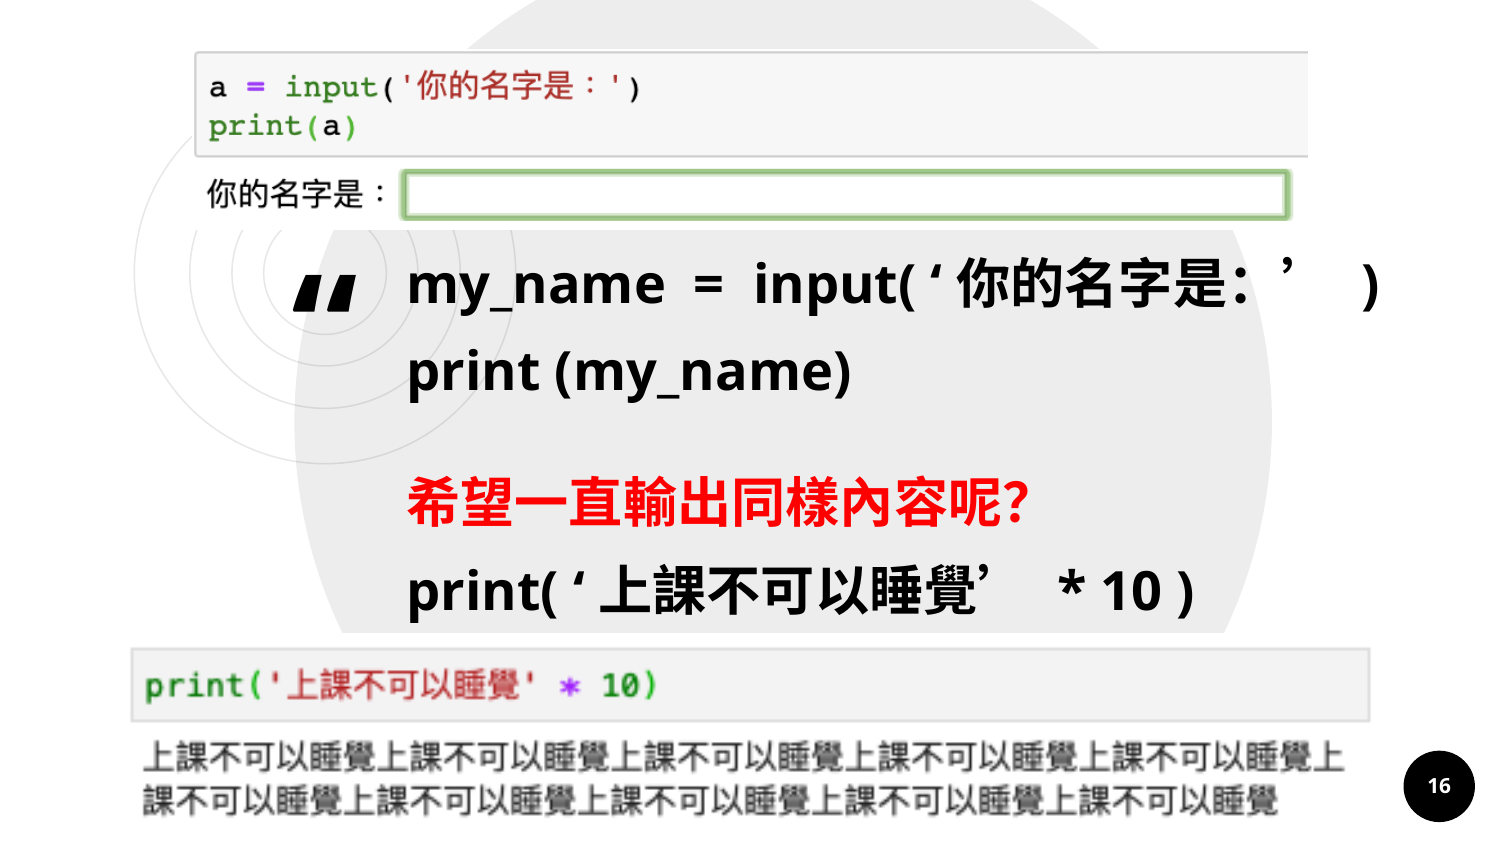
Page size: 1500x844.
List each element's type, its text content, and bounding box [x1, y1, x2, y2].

slide_number 16 [1403, 751, 1475, 823]
list 希望一直輸出同樣內容呢？ print( ‘上課不可以睡覺’ * 10 ) [391, 444, 1475, 751]
picture [192, 49, 1308, 230]
picture [116, 632, 1384, 844]
list 希望有提示字出現呢？ my_name = input( ‘你的名字是：’ ) print (my_name) [391, 137, 1475, 444]
